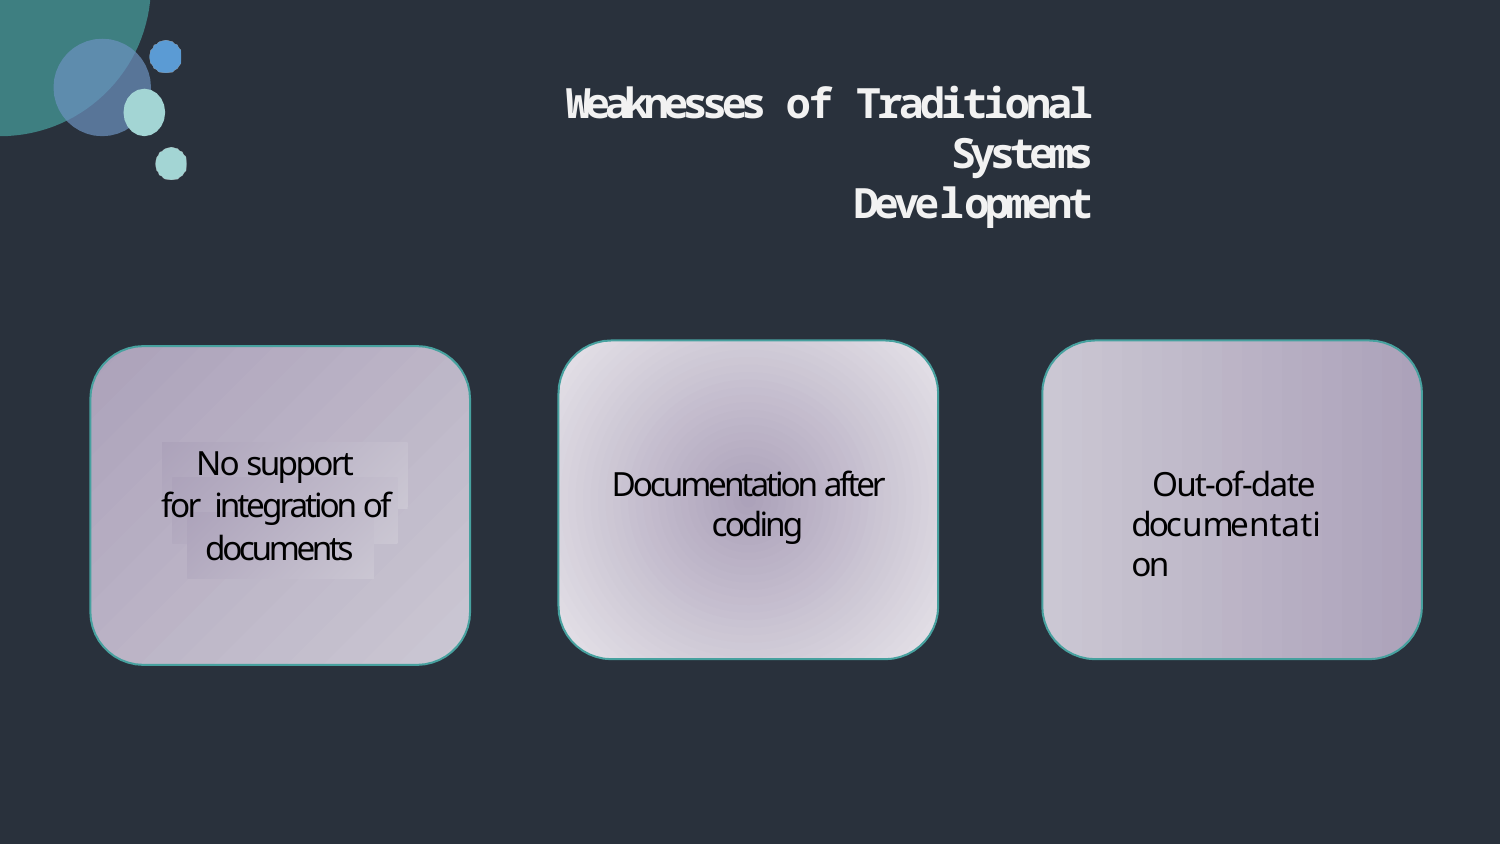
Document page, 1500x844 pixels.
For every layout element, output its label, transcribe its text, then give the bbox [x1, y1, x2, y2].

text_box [1040, 339, 1424, 661]
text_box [0, 0, 182, 137]
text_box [557, 339, 940, 661]
text_box [155, 147, 187, 180]
title Weaknesses of Traditional Systems Development [405, 74, 1095, 227]
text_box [89, 344, 472, 667]
